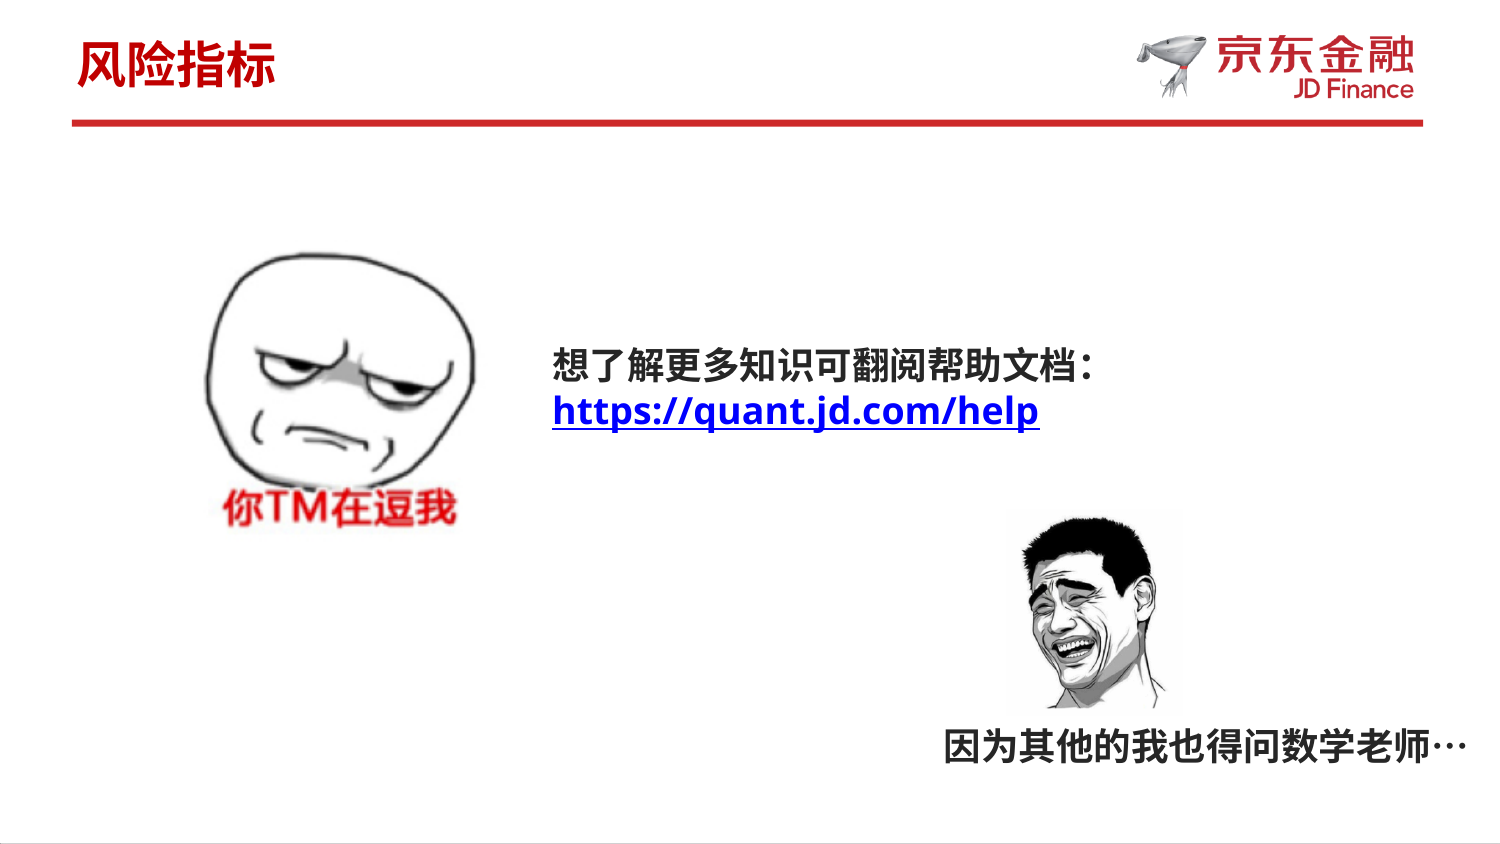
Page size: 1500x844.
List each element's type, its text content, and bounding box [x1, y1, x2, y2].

text_box 想了解更多知识可翻阅帮助文档： https://quant.jd.com/help [537, 244, 1283, 513]
text_box 风险指标 [76, 40, 301, 94]
picture [170, 240, 506, 553]
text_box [926, 509, 1487, 777]
picture [1123, 25, 1434, 106]
